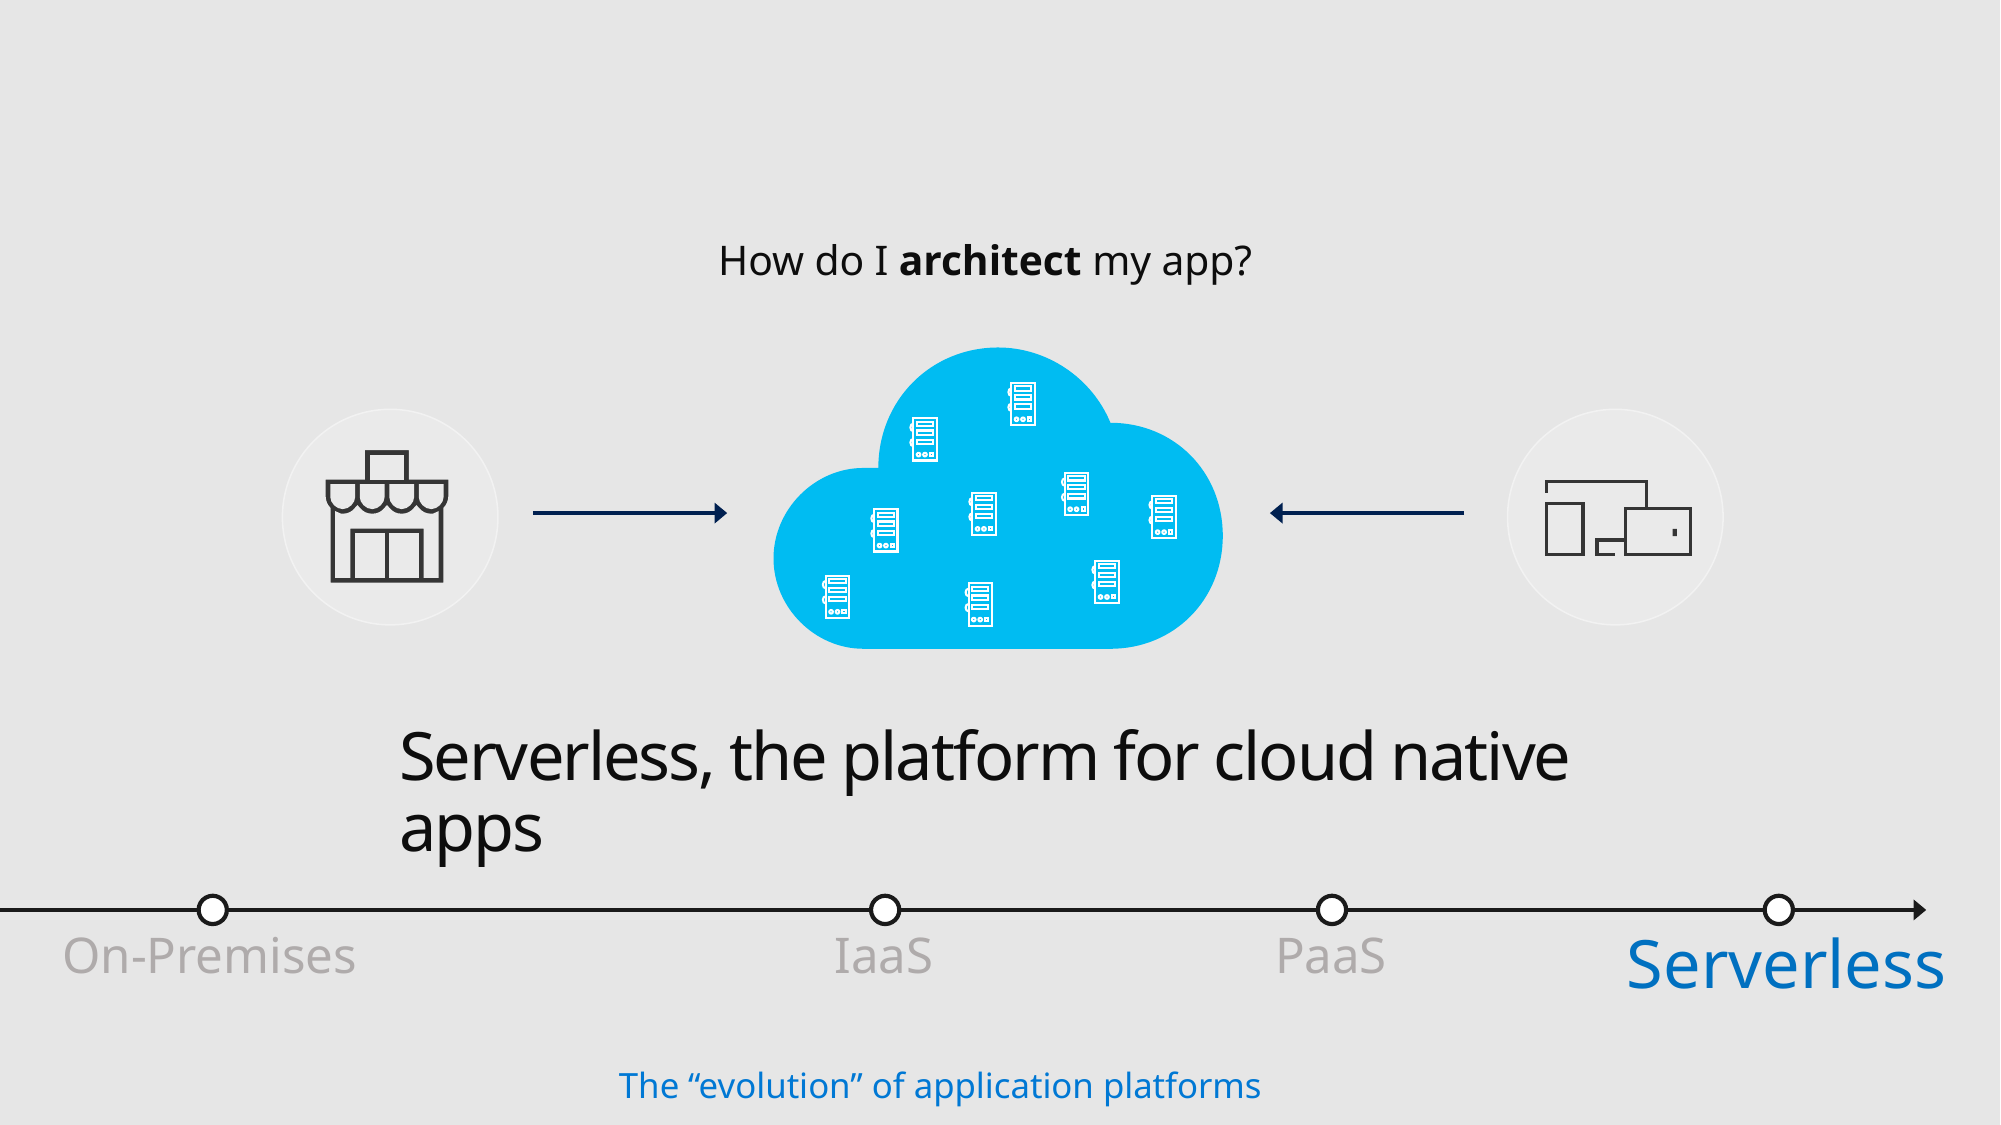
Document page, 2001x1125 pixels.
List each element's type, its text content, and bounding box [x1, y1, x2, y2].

text_box [1764, 894, 1794, 907]
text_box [910, 418, 937, 461]
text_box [1061, 472, 1089, 516]
text_box [197, 894, 228, 909]
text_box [282, 409, 499, 626]
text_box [965, 583, 993, 626]
text_box The “evolution” of application platforms [603, 1060, 1383, 1114]
text_box [197, 911, 228, 925]
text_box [1149, 495, 1176, 539]
text_box [1317, 911, 1347, 925]
text_box IaaS [805, 912, 963, 1008]
text_box [1317, 894, 1347, 909]
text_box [969, 492, 996, 536]
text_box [871, 509, 898, 552]
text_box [822, 575, 850, 619]
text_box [1507, 409, 1724, 626]
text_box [1092, 560, 1119, 604]
text_box Serverless, the platform for cloud native apps [375, 707, 1625, 855]
text_box [870, 911, 900, 925]
text_box [870, 894, 900, 909]
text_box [1008, 382, 1035, 426]
text_box Serverless [1597, 907, 1977, 1027]
text_box [773, 347, 1223, 649]
text_box On-Premises [33, 912, 387, 1008]
text_box PaaS [1245, 912, 1417, 1008]
text_box How do I architect my app? [489, 227, 1481, 292]
